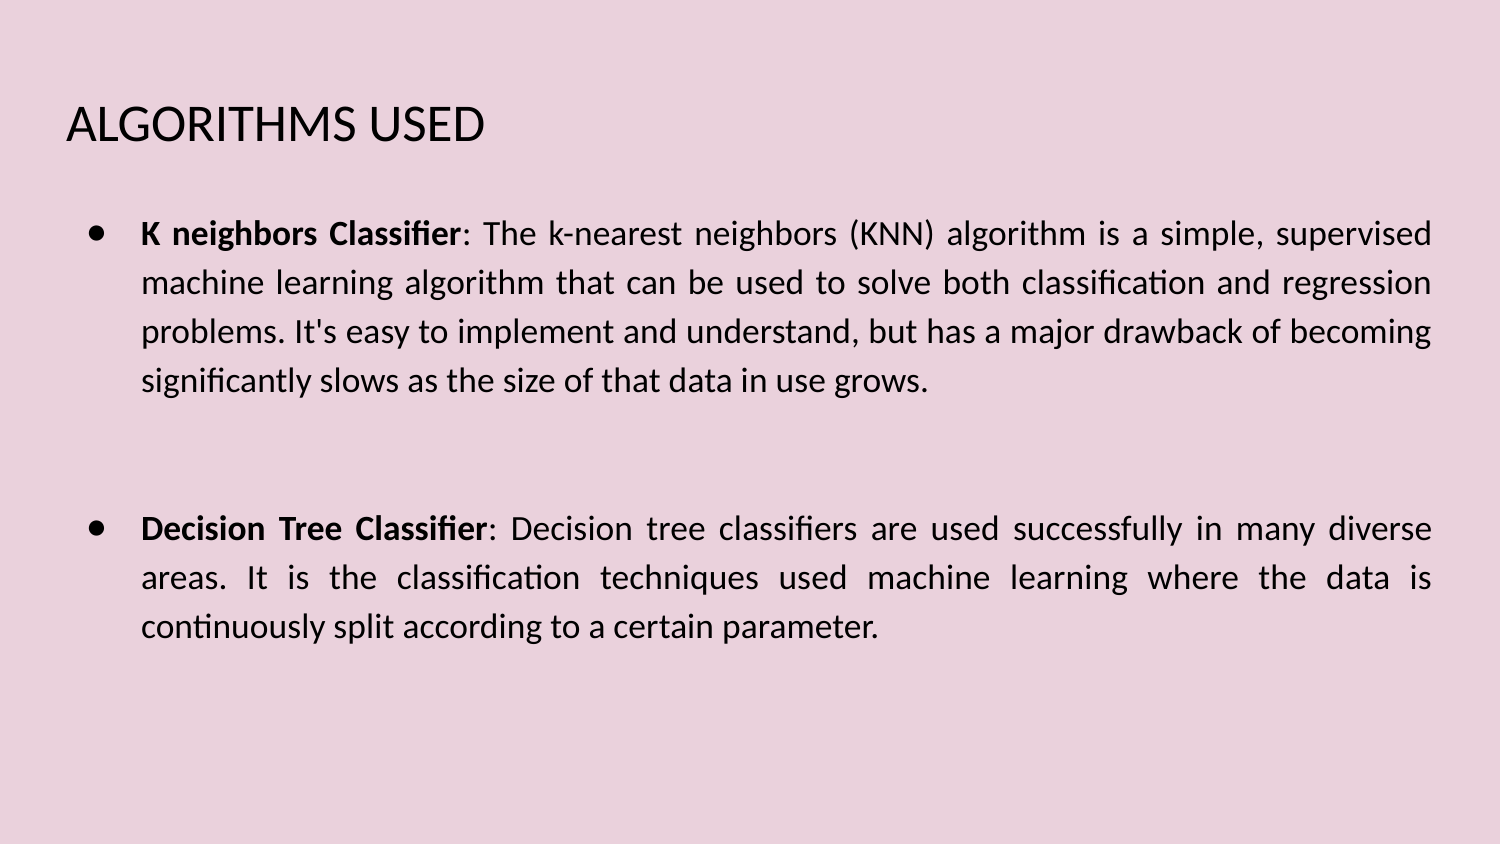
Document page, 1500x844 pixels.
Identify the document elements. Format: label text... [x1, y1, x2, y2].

title ALGORITHMS USED [51, 72, 1449, 167]
list K neighbors Classifier: The k-nearest neighbors (KNN) algorithm is a simple, supervised machine learning algorithm that can be used to solve both classification and regression problems. It's easy to implement and understand, but has a major drawback of becoming significantly slows as the size of that data in use grows. Decision Tree Classifier: Decision tree classifiers are used successfully in many diverse areas. It is the classification techniques used machine learning where the data is continuously split according to a certain parameter. [51, 189, 1449, 750]
